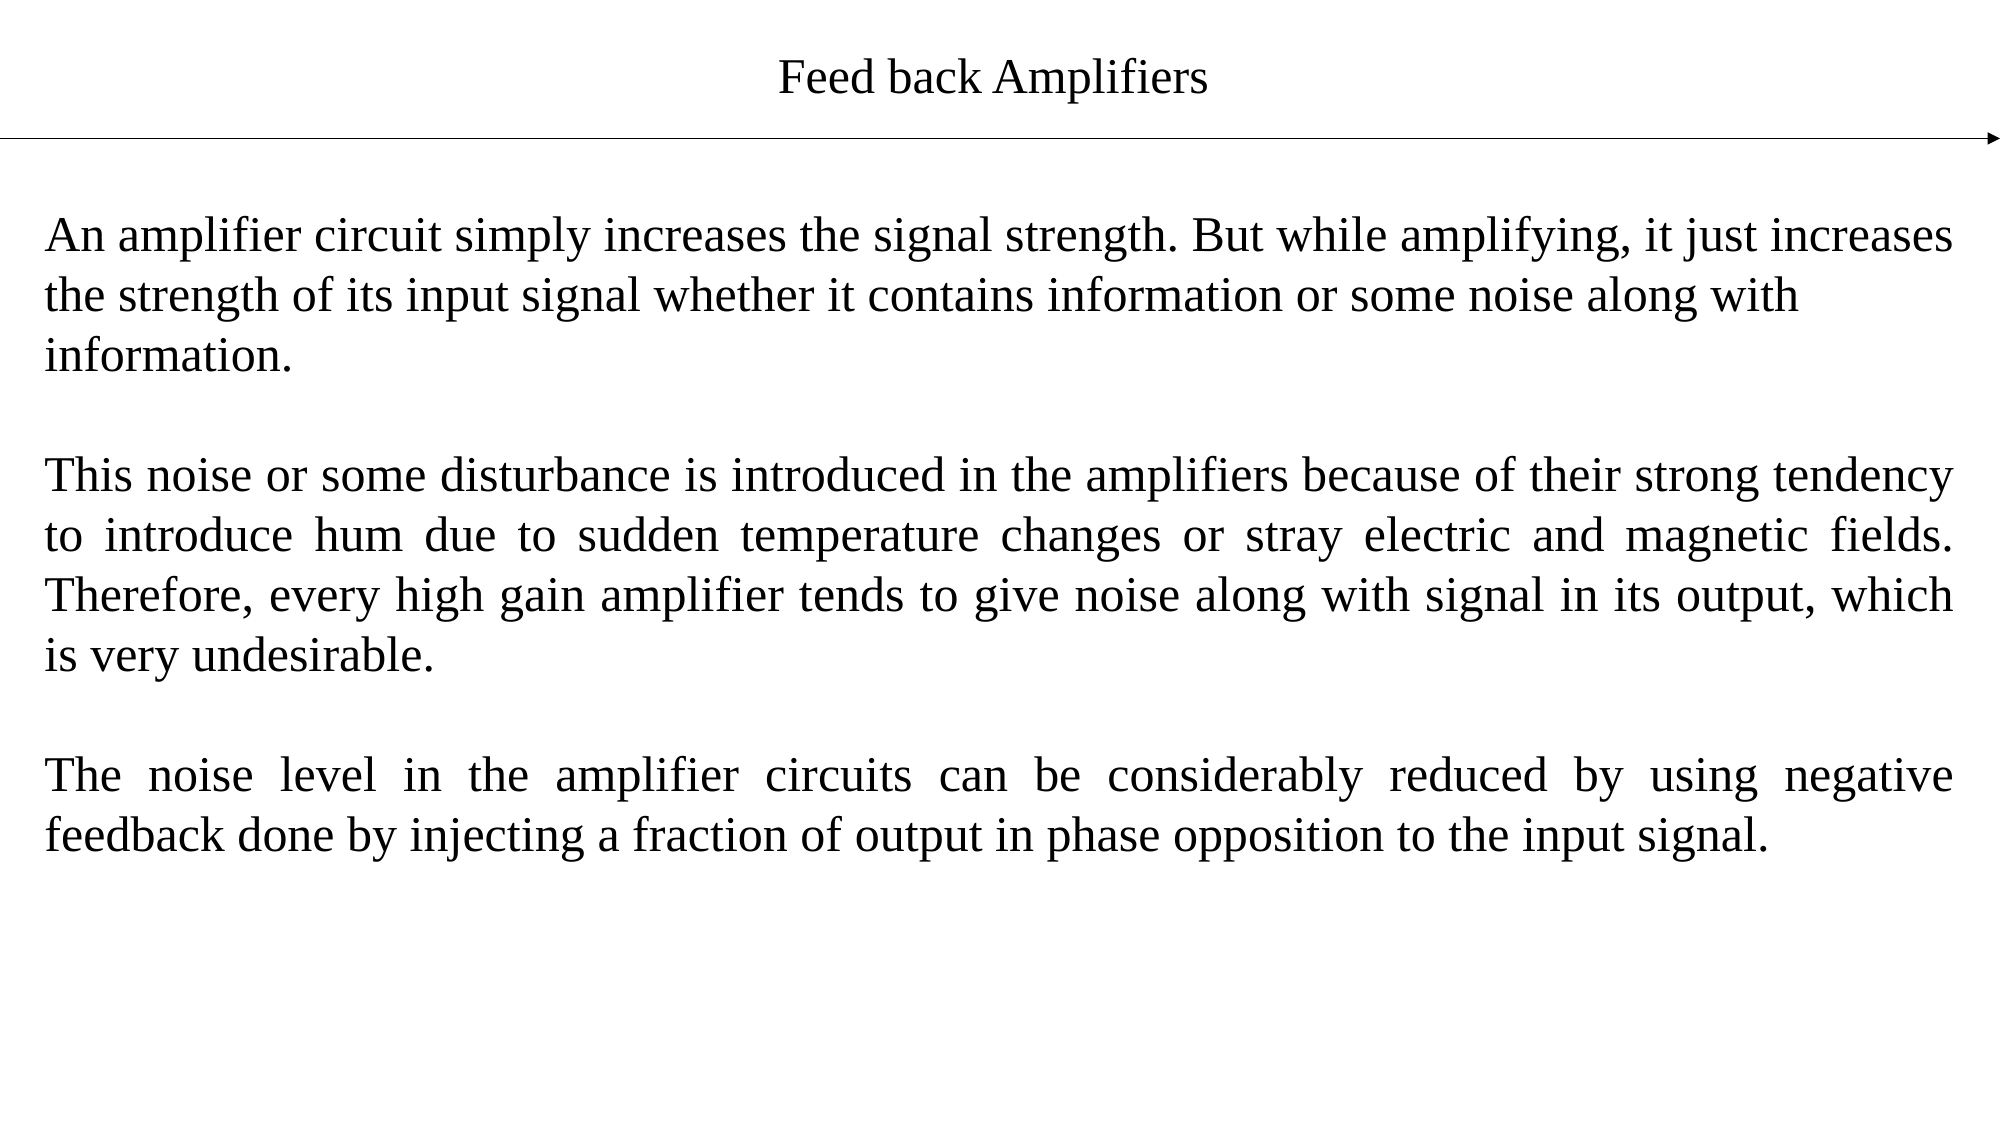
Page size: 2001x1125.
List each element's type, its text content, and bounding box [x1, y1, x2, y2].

text_box Feed back Amplifiers [763, 35, 1237, 111]
text_box An amplifier circuit simply increases the signal strength. But while amplifying, it just increases the strength of its input signal whether it contains information or some noise along with information. This noise or some disturbance is introduced in the amplifiers because of their strong tendency to introduce hum due to sudden temperature changes or stray electric and magnetic fields. Therefore, every high gain amplifier tends to give noise along with signal in its output, which is very undesirable. The noise level in the amplifier circuits can be considerably reduced by using negative feedback done by injecting a fraction of output in phase opposition to the input signal. [29, 193, 1971, 869]
